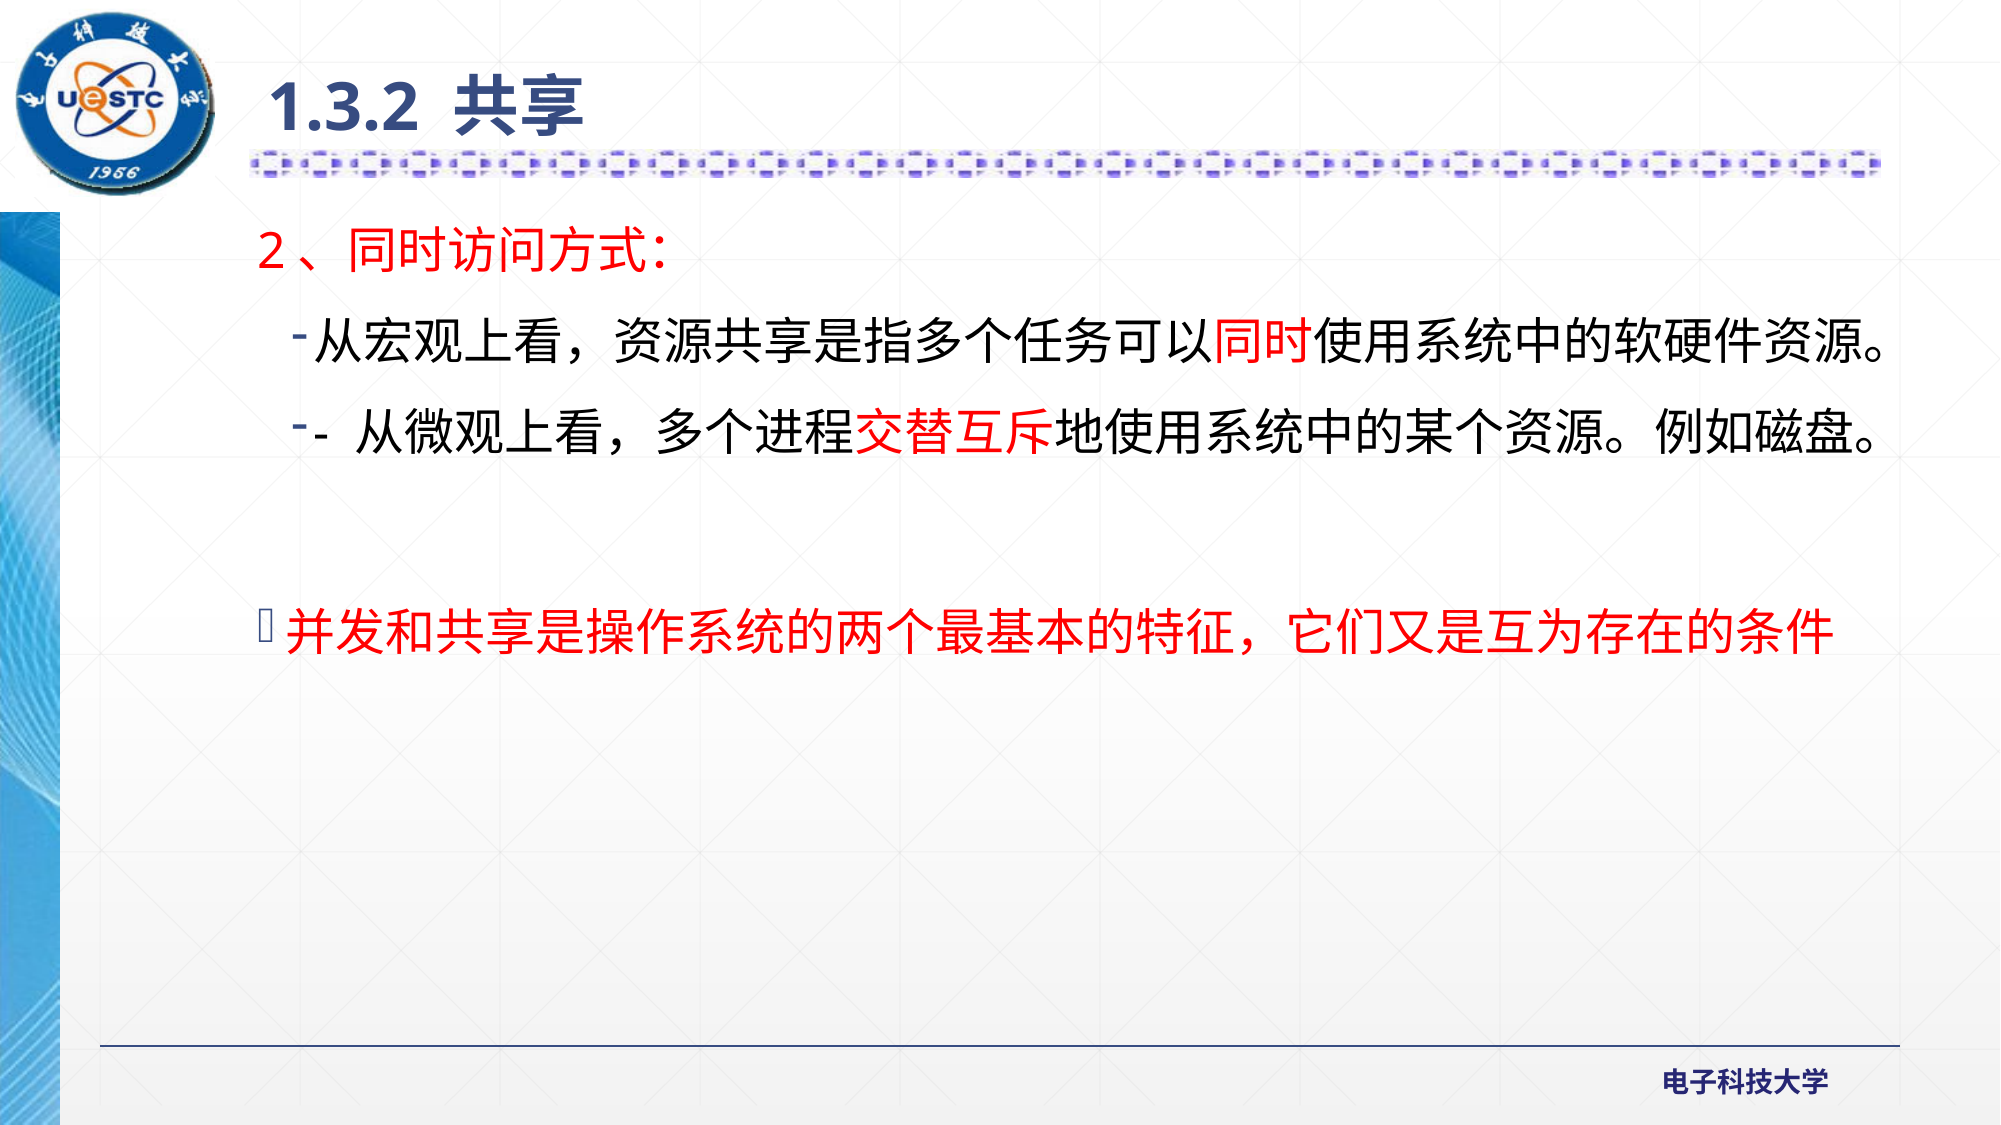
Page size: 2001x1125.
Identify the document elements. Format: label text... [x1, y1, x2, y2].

picture [249, 149, 1881, 178]
list 2、同时访问方式： 从宏观上看，资源共享是指多个任务可以同时使用系统中的软硬件资源。 - 从微观上看，多个进程交替互斥地使用系统中的某个资源。例如磁盘。 并发和共享是操作系统的两个最基本的特征，它们又是互为存在的条件 [242, 199, 1884, 637]
picture [15, 0, 215, 197]
picture [0, 212, 60, 1125]
text_box 1.3.2 共享 [252, 60, 1399, 159]
